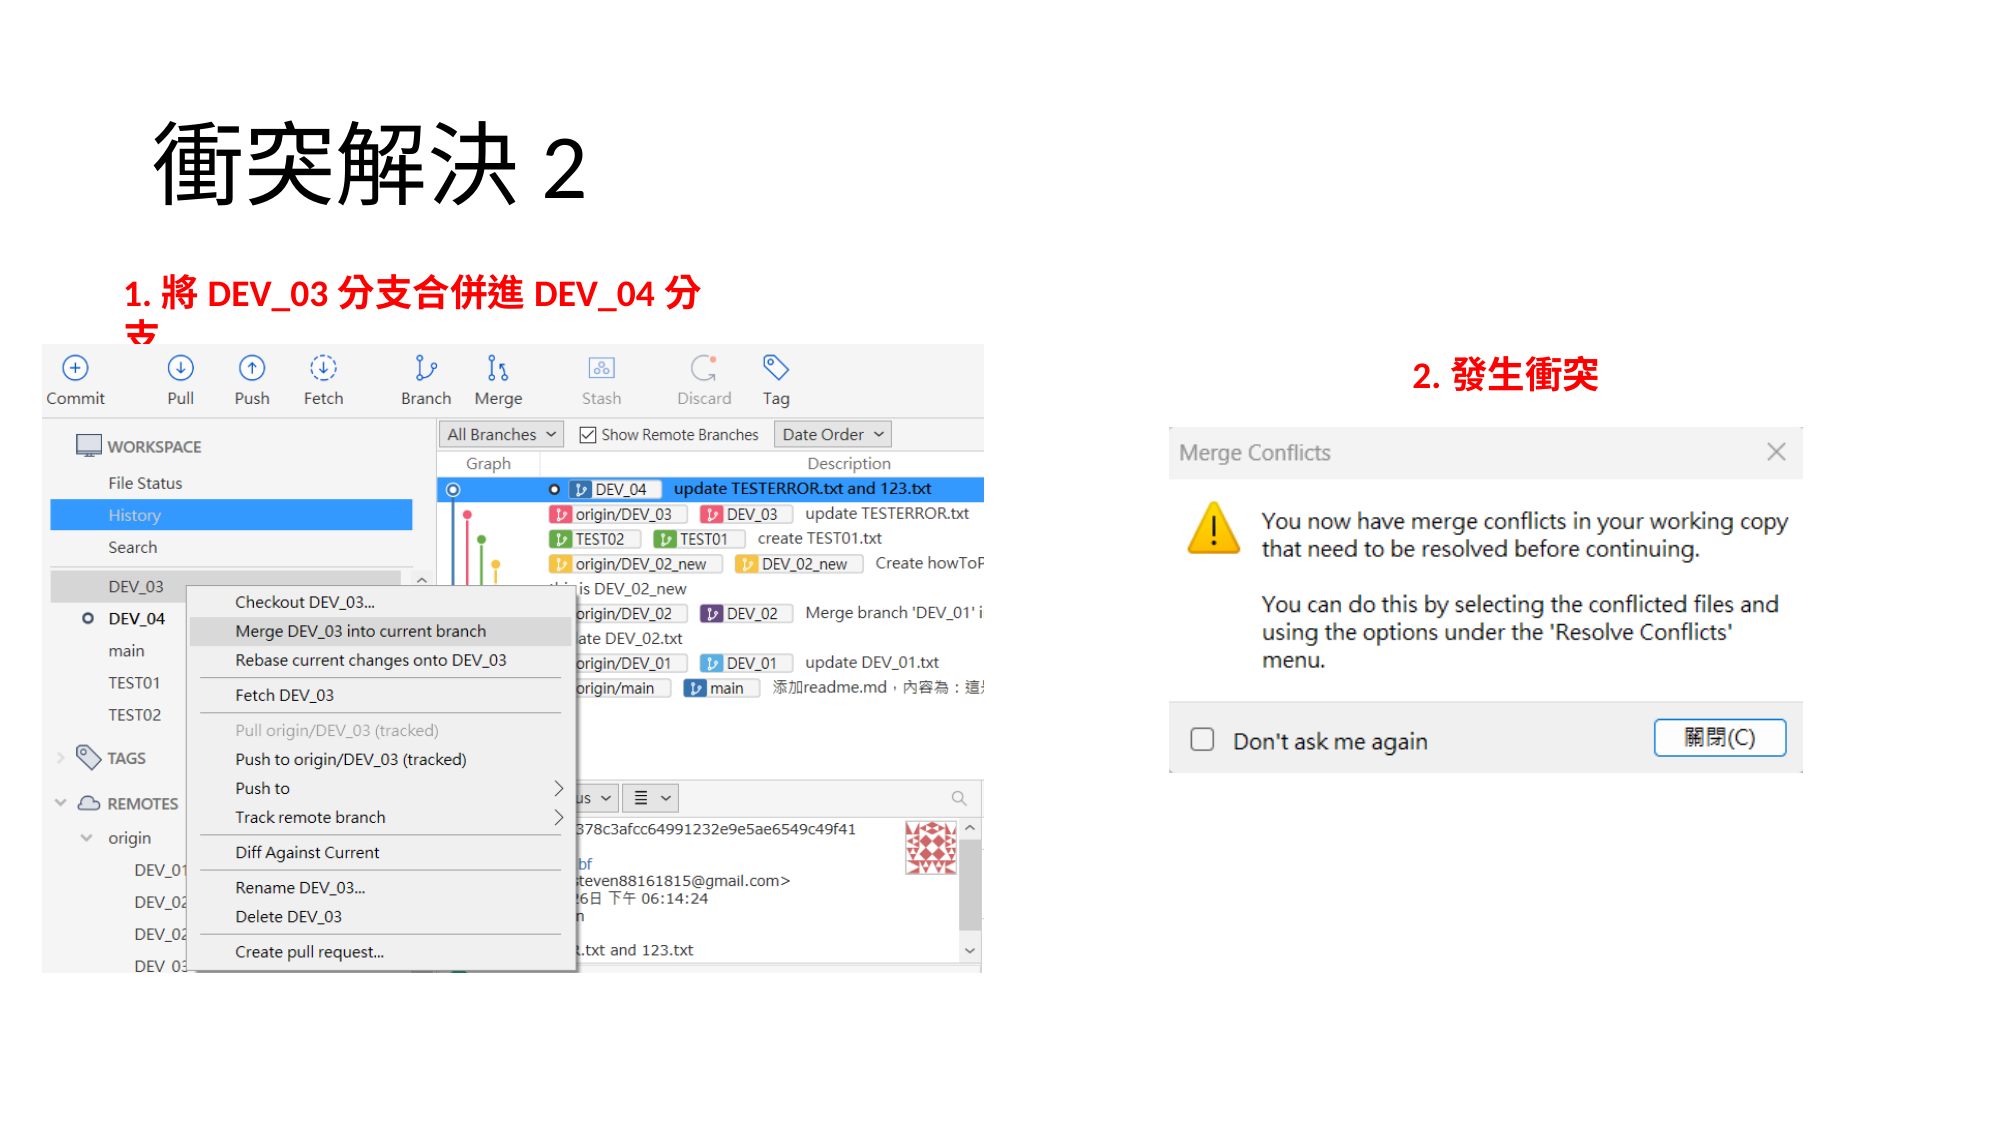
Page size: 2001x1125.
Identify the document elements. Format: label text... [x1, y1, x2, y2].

title 衝突解決2 [137, 59, 1863, 278]
text_box 1.將DEV_03分支合併進DEV_04分支 [108, 261, 724, 344]
picture [42, 344, 984, 973]
picture [1169, 427, 1803, 773]
text_box 2.發生衝突 [1397, 344, 1618, 404]
